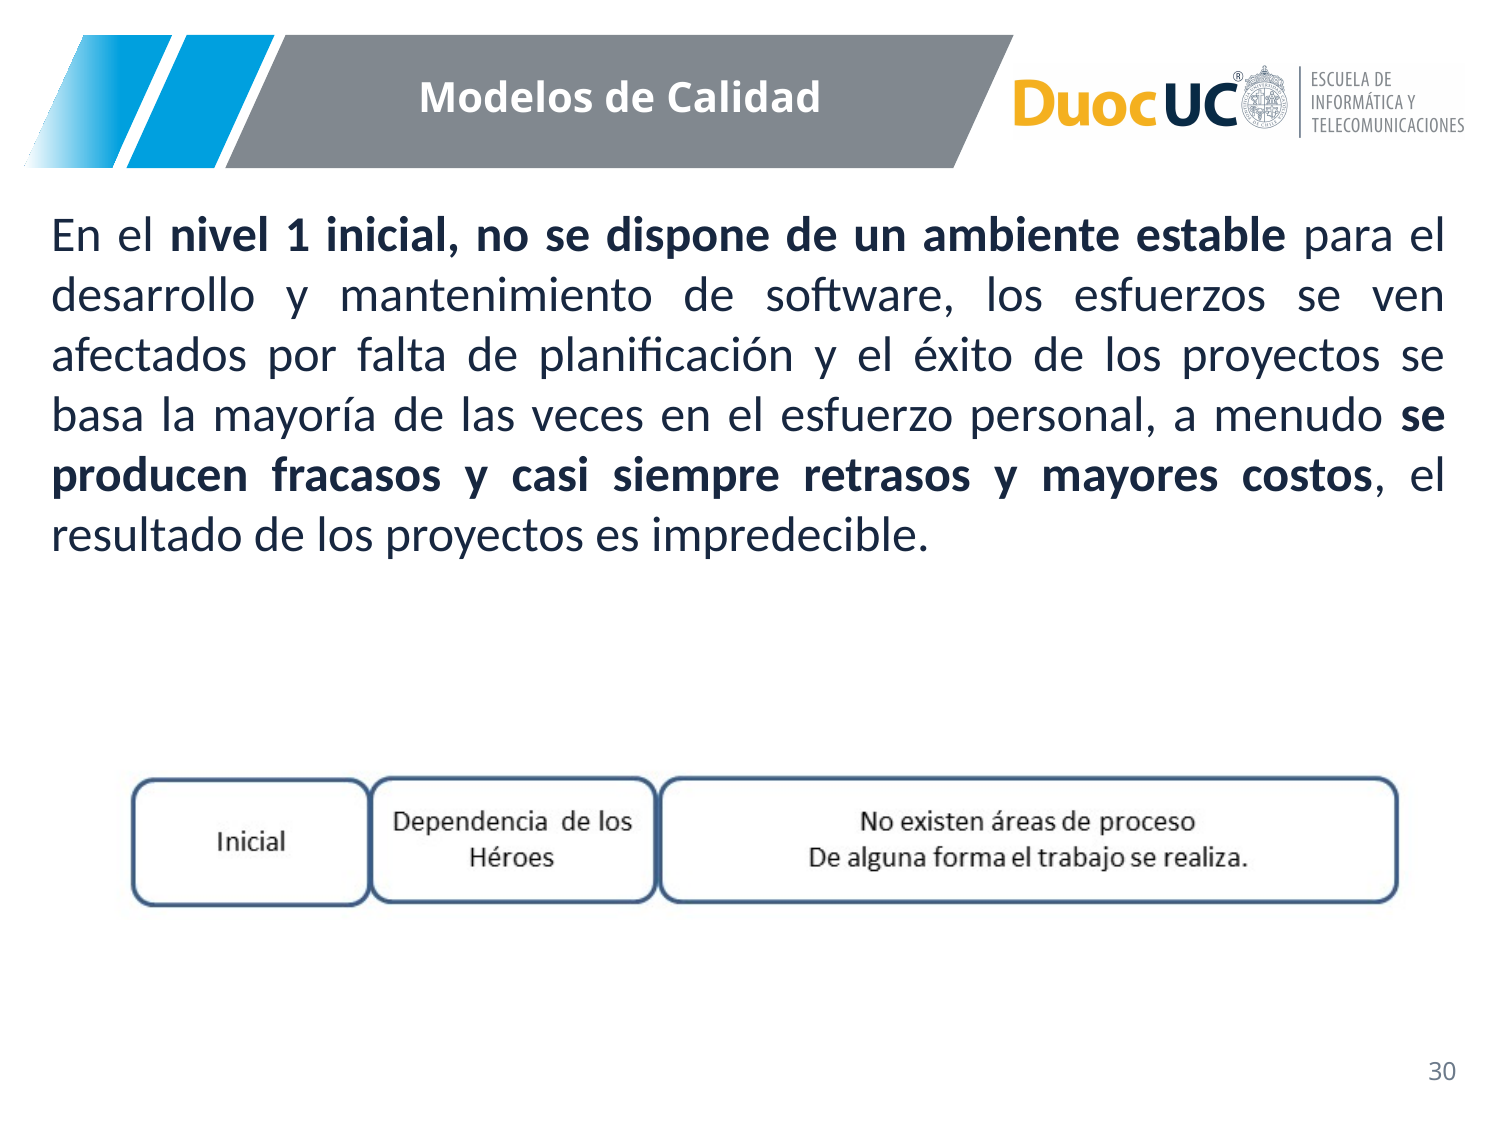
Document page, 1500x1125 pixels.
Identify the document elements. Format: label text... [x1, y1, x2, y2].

picture [1013, 63, 1465, 140]
picture [0, 764, 1500, 920]
text_box Modelos de Calidad [289, 63, 951, 128]
text_box En el nivel 1 inicial, no se dispone de un ambiente estable para el desarrollo y mantenimiento de software, los esfuerzos se ven afectados por falta de planificación y el éxito de los proyectos se basa la mayoría de las veces en el esfuerzo personal, a menudo se producen fracasos y casi siempre retrasos y mayores costos, el resultado de los proyectos es impredecible. [36, 194, 1461, 570]
